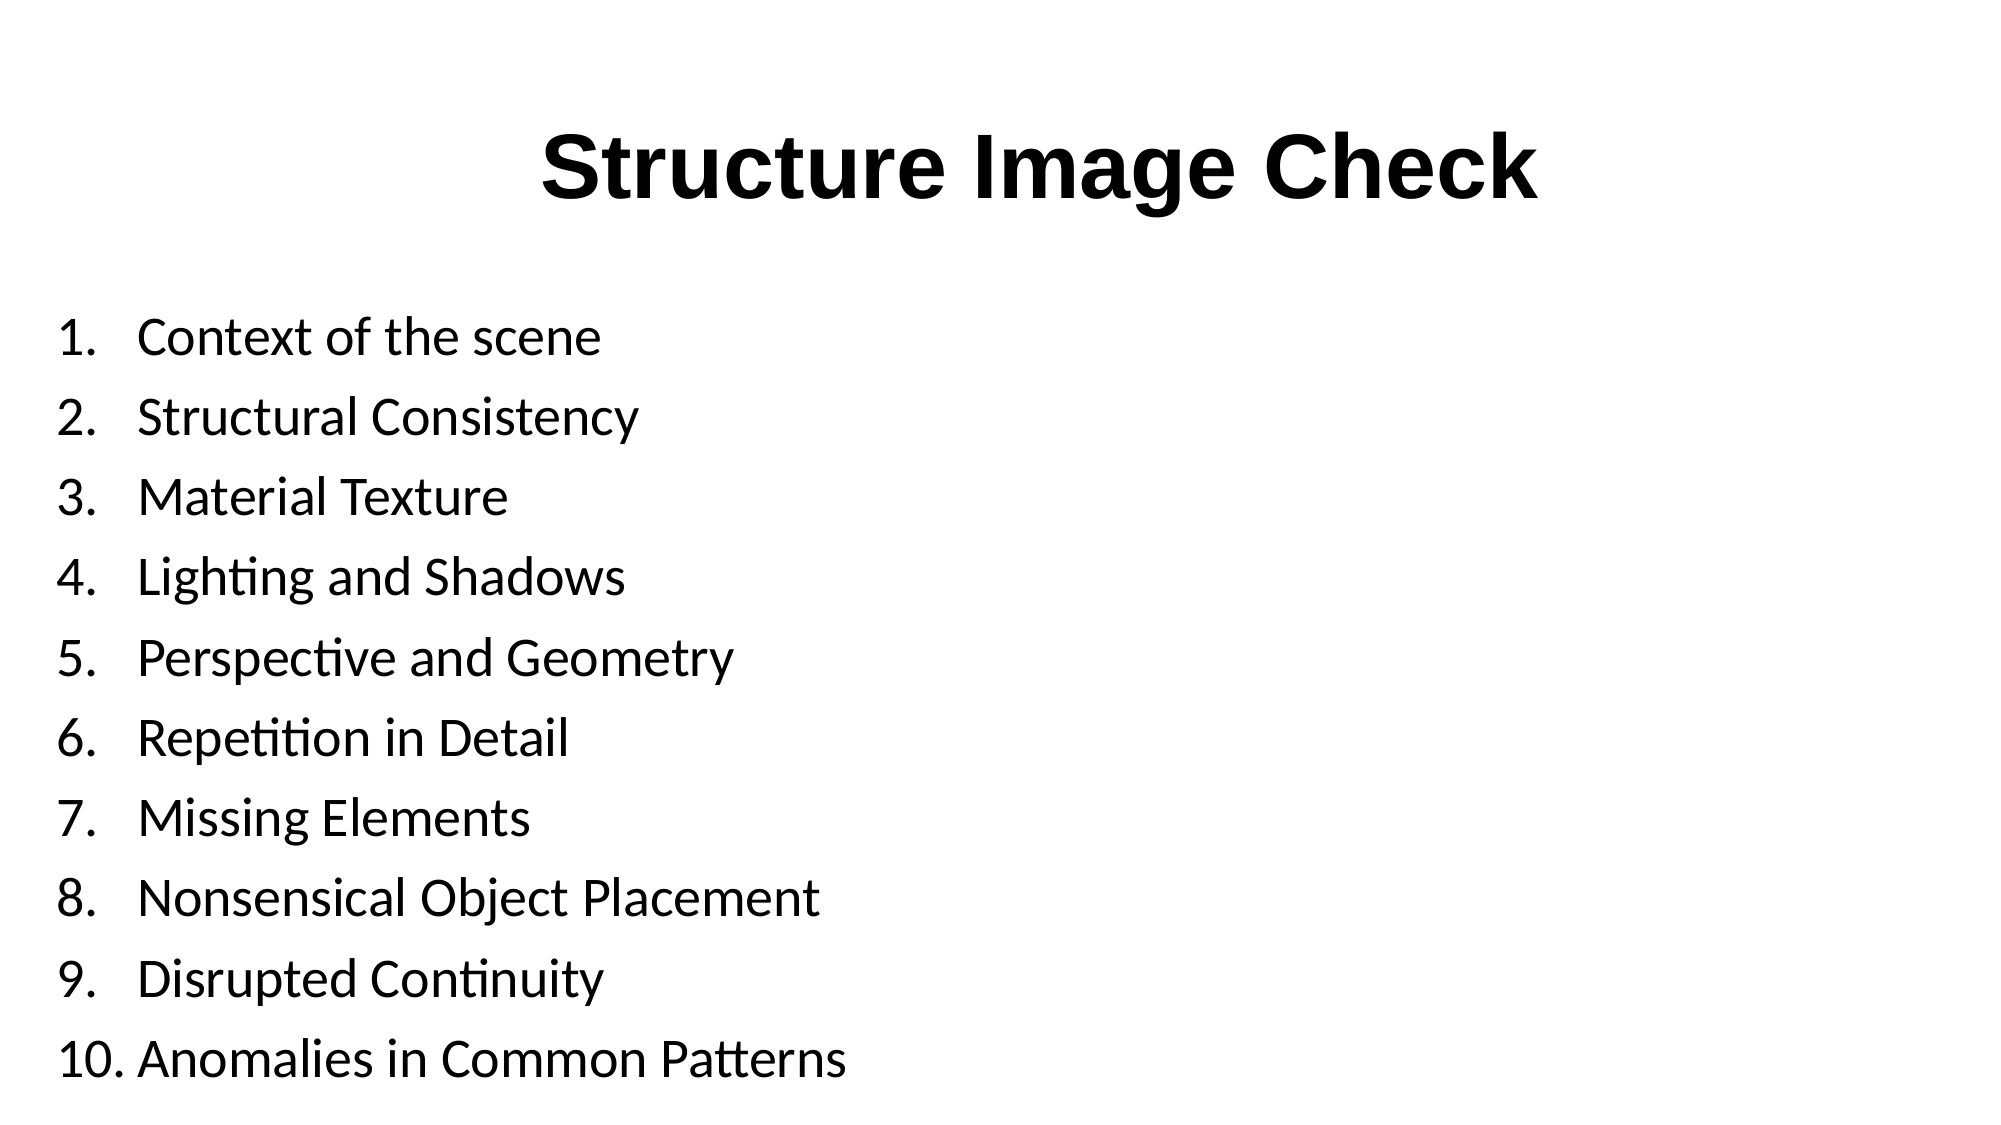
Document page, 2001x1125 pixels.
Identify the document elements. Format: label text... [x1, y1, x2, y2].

title Structure Image Check [242, 59, 1863, 278]
list Context of the scene Structural Consistency Material Texture Lighting and Shadows Perspective and Geometry Repetition in Detail Missing Elements Nonsensical Object Placement Disrupted Continuity Anomalies in Common Patterns [41, 299, 1950, 1100]
